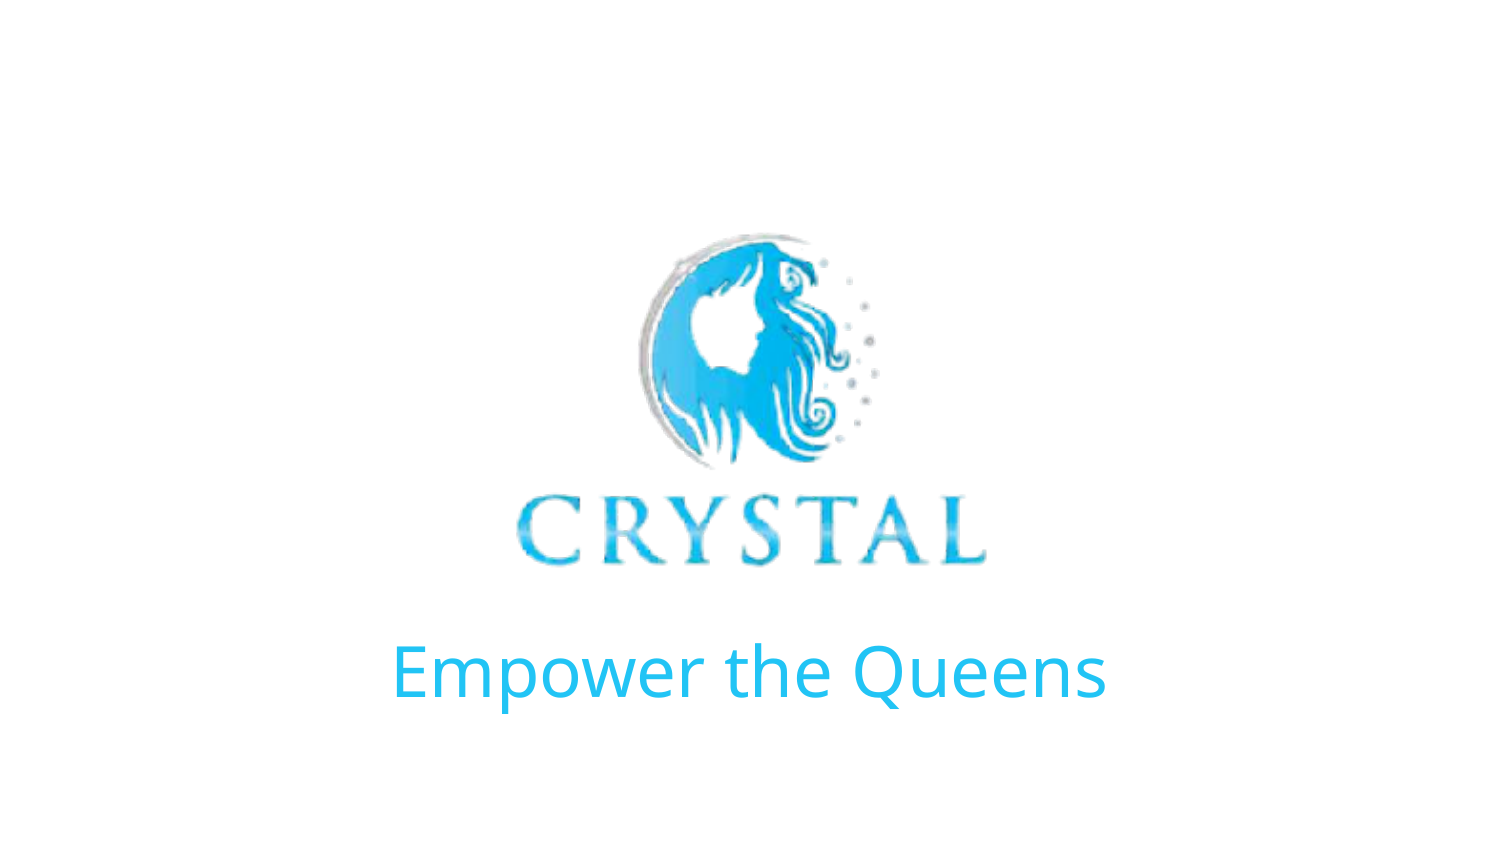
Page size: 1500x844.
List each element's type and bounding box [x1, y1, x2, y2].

picture [212, 0, 1288, 844]
